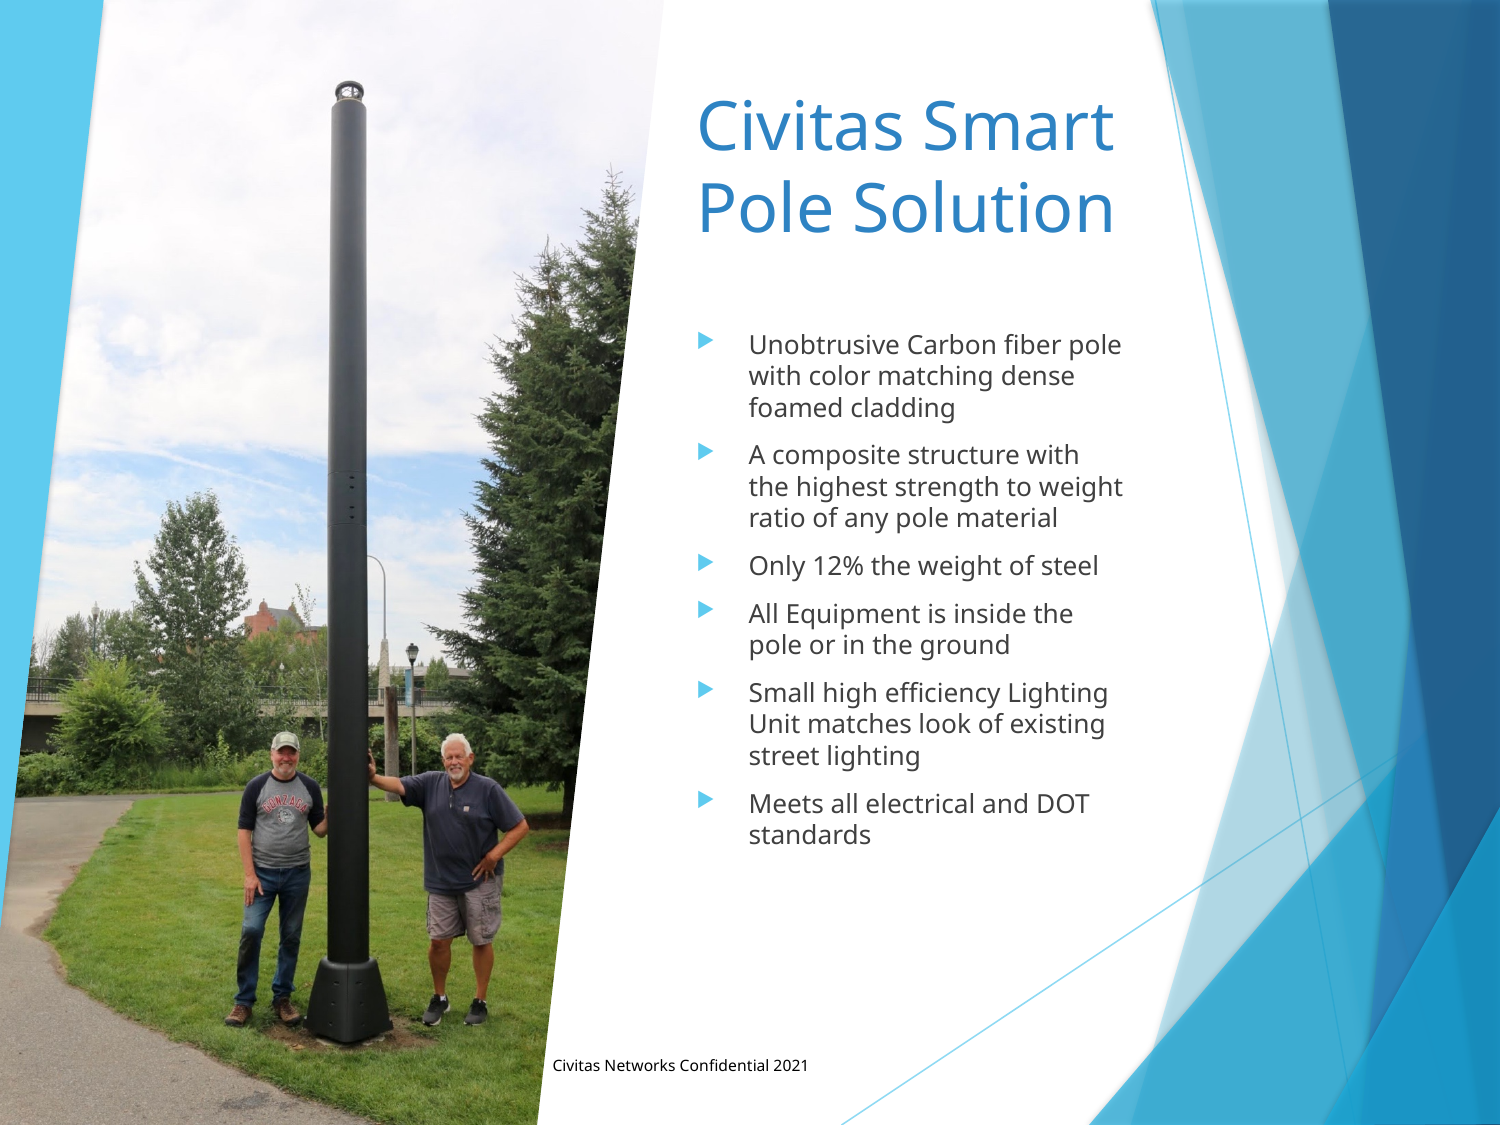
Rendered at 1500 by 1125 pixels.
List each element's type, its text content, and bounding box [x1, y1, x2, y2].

text_box Civitas Networks Confidential 2021 [670, 1048, 825, 1082]
title Civitas Smart Pole Solution [681, 74, 1169, 292]
list Unobtrusive Carbon fiber pole with color matching dense foamed cladding A composite structure with the highest strength to weight ratio of any pole material Only 12% the weight of steel All Equipment is inside the pole or in the ground Small high efficiency Lighting Unit matches look of existing street lighting Meets all electrical and DOT standards [681, 320, 1141, 881]
picture [0, 0, 665, 1125]
